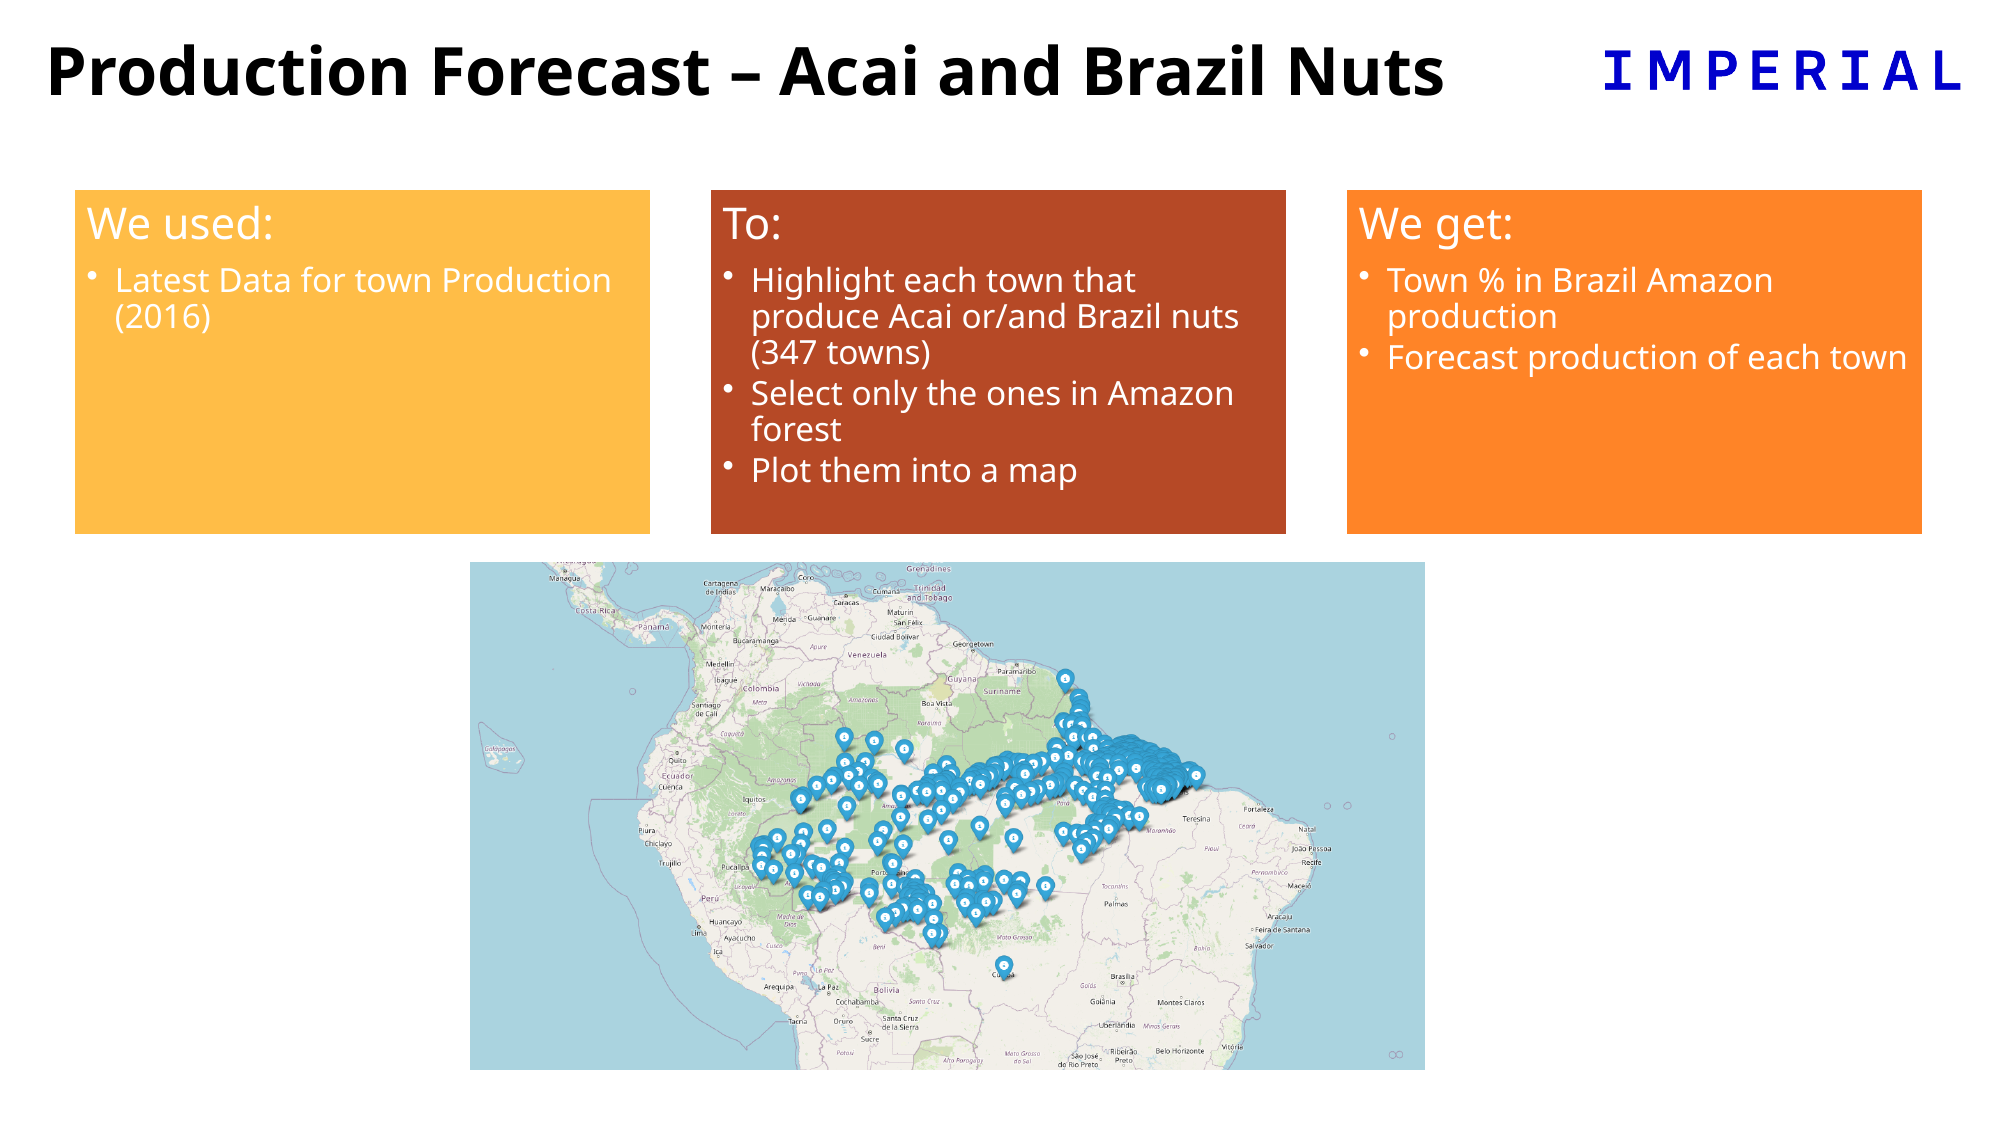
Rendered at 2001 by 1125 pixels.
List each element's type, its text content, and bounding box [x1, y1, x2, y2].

picture [469, 561, 1425, 1071]
picture [1756, 23, 1974, 112]
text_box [73, 35, 1925, 689]
text_box Production Forecast – Acai and Brazil Nuts [30, 0, 1756, 148]
